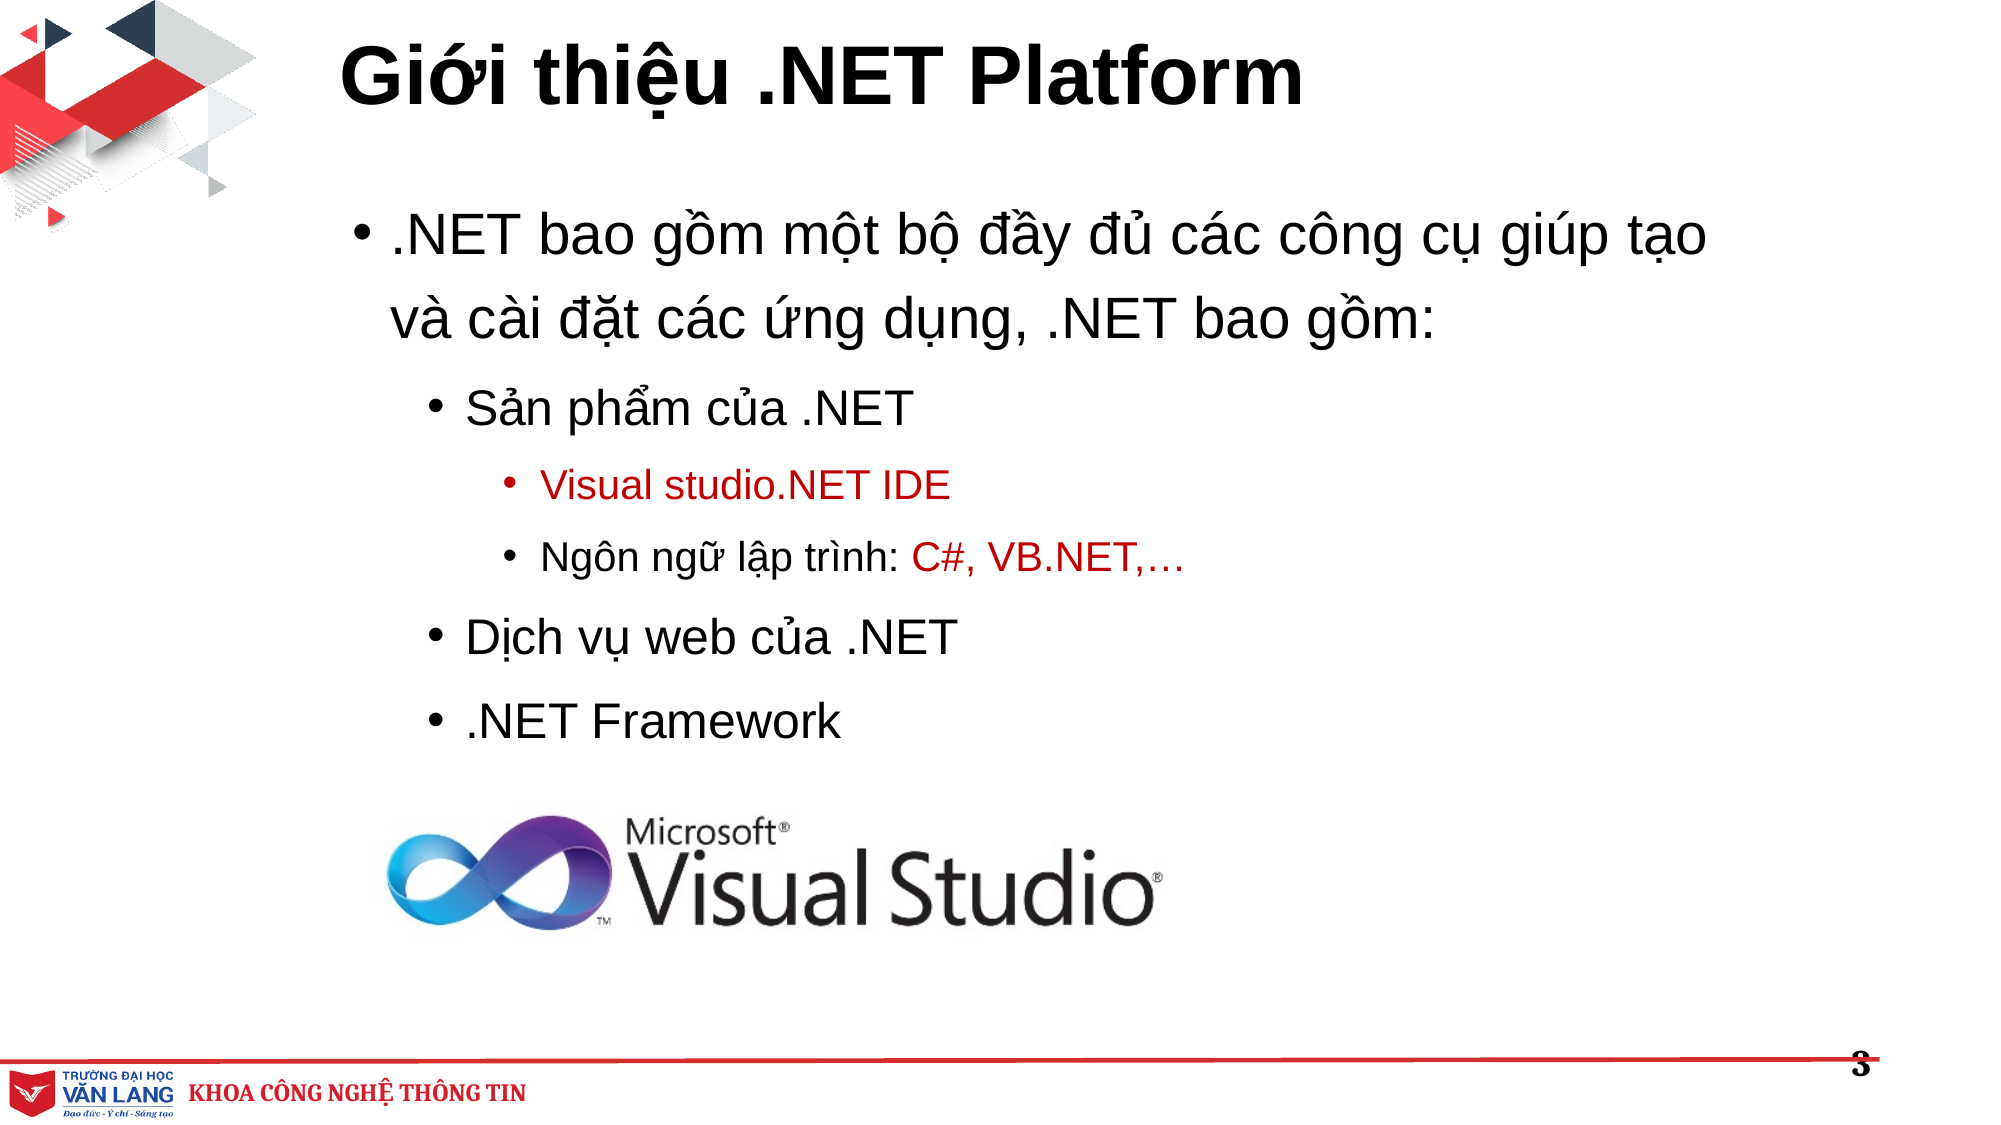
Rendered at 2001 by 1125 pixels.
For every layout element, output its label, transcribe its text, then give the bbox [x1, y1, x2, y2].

list .NET bao gồm một bộ đầy đủ các công cụ giúp tạo và cài đặt các ứng dụng, .NET bao gồm: Sản phẩm của .NET Visual studio.NET IDE Ngôn ngữ lập trình: C#, VB.NET,… Dịch vụ web của .NET .NET Framework [337, 174, 1725, 1088]
picture [373, 762, 1174, 1014]
picture [8, 1069, 173, 1118]
picture [0, 0, 256, 233]
title Giới thiệu .NET Platform [324, 24, 1750, 154]
